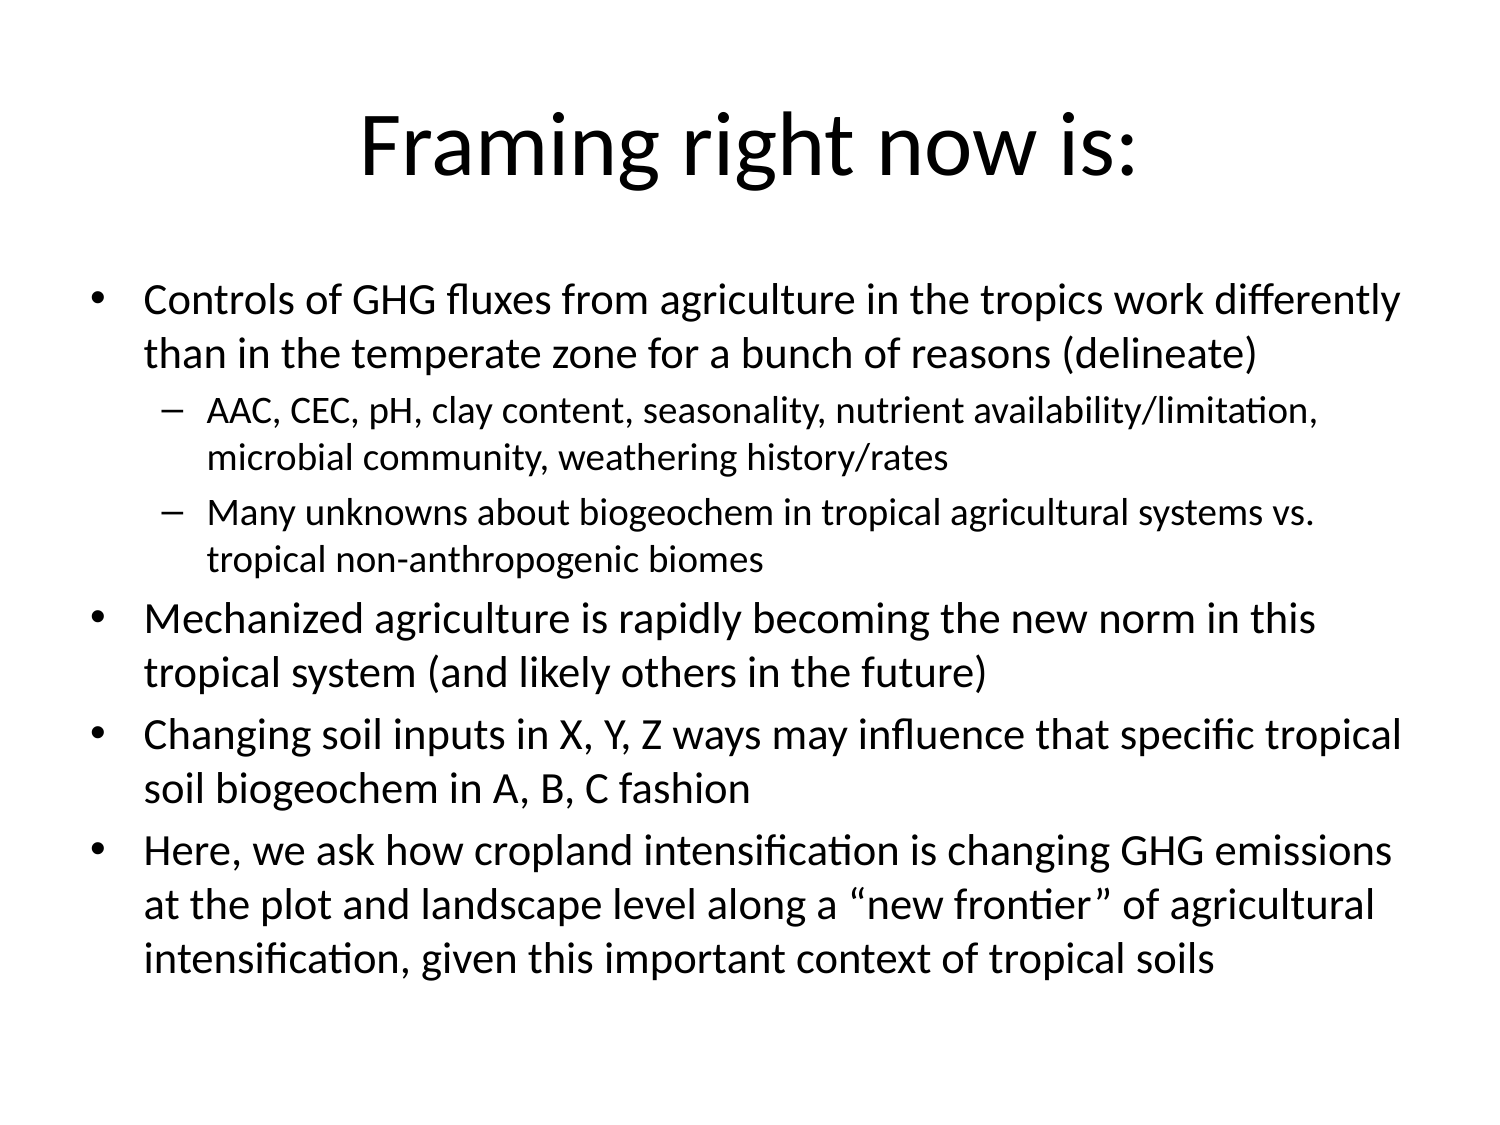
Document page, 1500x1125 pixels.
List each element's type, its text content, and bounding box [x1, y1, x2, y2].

list Controls of GHG fluxes from agriculture in the tropics work differently than in the temperate zone for a bunch of reasons (delineate) AAC, CEC, pH, clay content, seasonality, nutrient availability/limitation, microbial community, weathering history/rates Many unknowns about biogeochem in tropical agricultural systems vs. tropical non-anthropogenic biomes Mechanized agriculture is rapidly becoming the new norm in this tropical system (and likely others in the future) Changing soil inputs in X, Y, Z ways may influence that specific tropical soil biogeochem in A, B, C fashion Here, we ask how cropland intensification is changing GHG emissions at the plot and landscape level along a “new frontier” of agricultural intensification, given this important context of tropical soils [75, 262, 1425, 1005]
title Framing right now is: [75, 45, 1425, 233]
